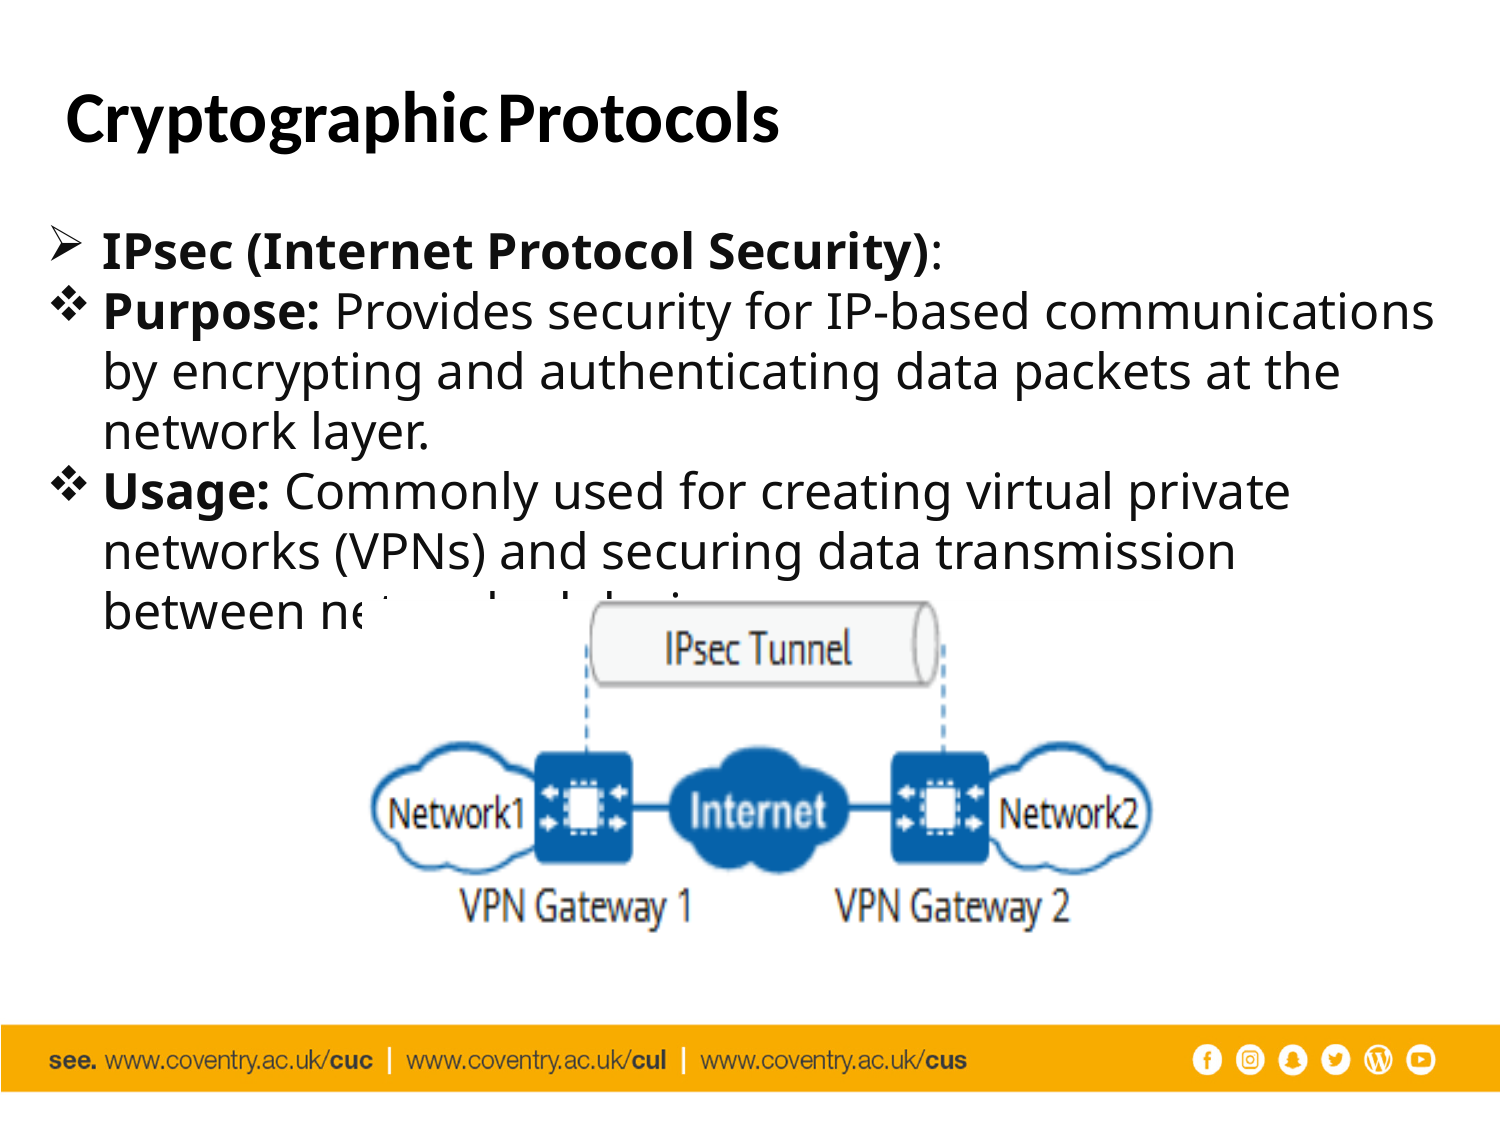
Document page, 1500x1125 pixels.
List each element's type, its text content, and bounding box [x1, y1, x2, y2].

picture [0, 0, 1500, 1122]
title Cryptographic Protocols [66, 69, 1434, 219]
list IPsec (Internet Protocol Security): Purpose: Provides security for IP-based communications by encrypting and authenticating data packets at the network layer. Usage: Commonly used for creating virtual private networks (VPNs) and securing data transmission between networked devices. [46, 219, 1454, 947]
